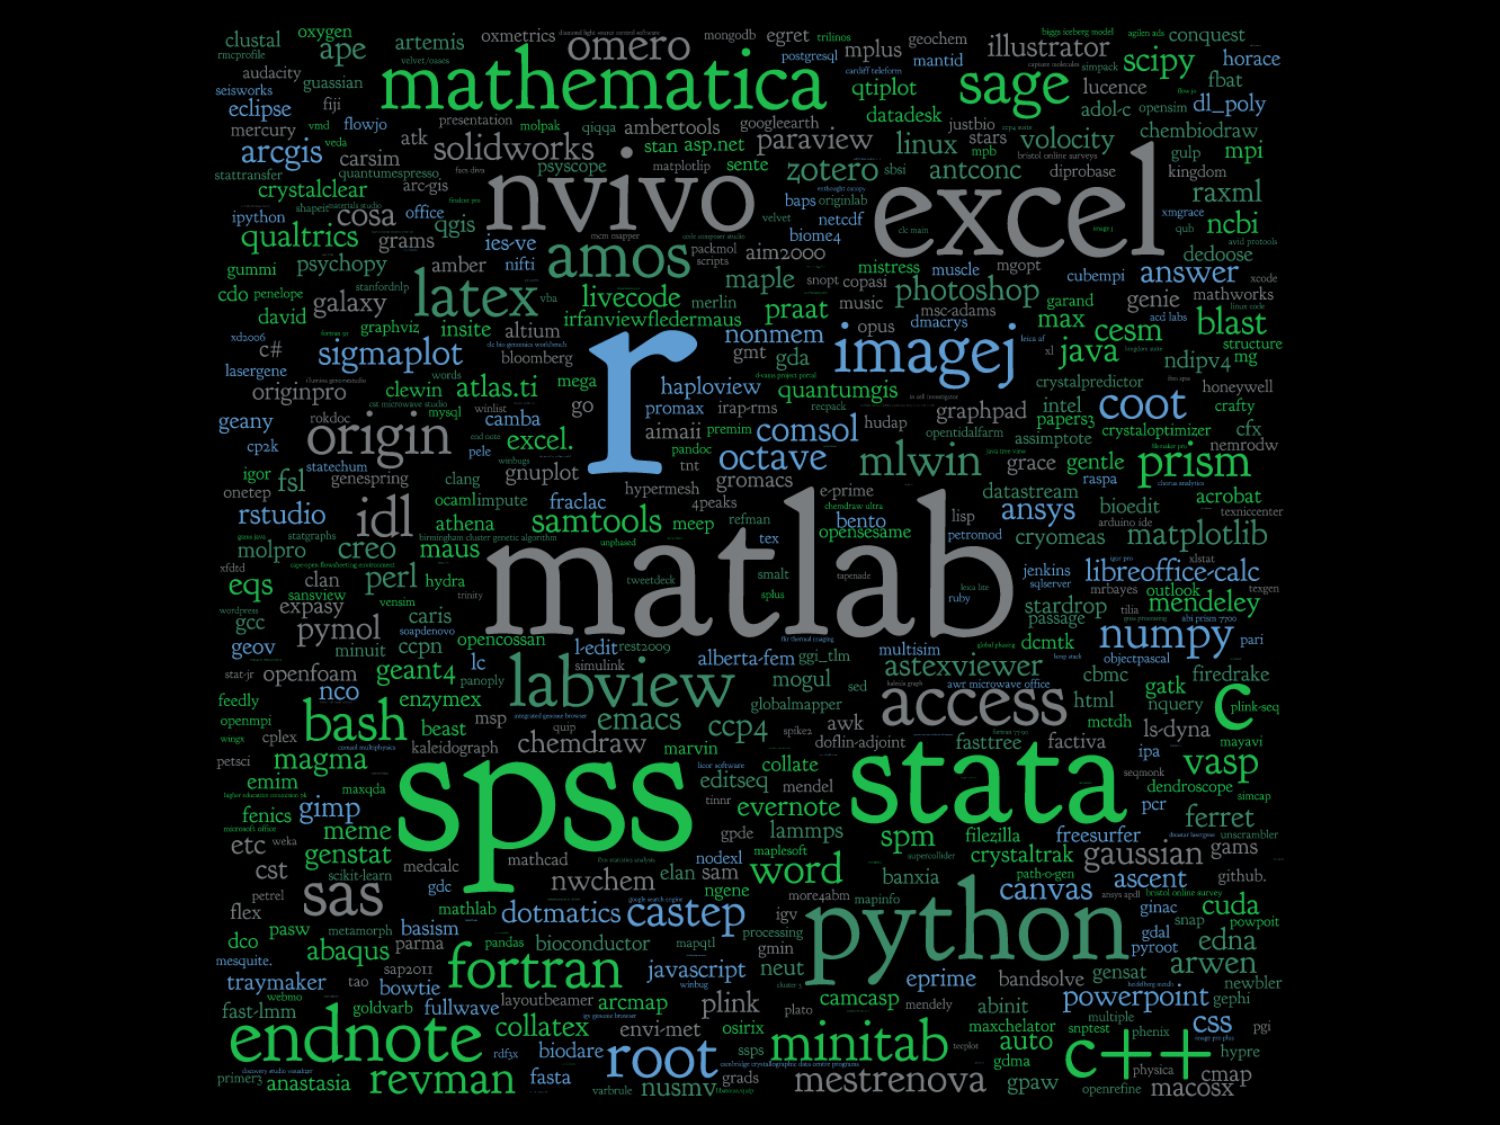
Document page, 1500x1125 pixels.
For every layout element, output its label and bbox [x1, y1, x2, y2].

picture [187, 0, 1312, 1125]
